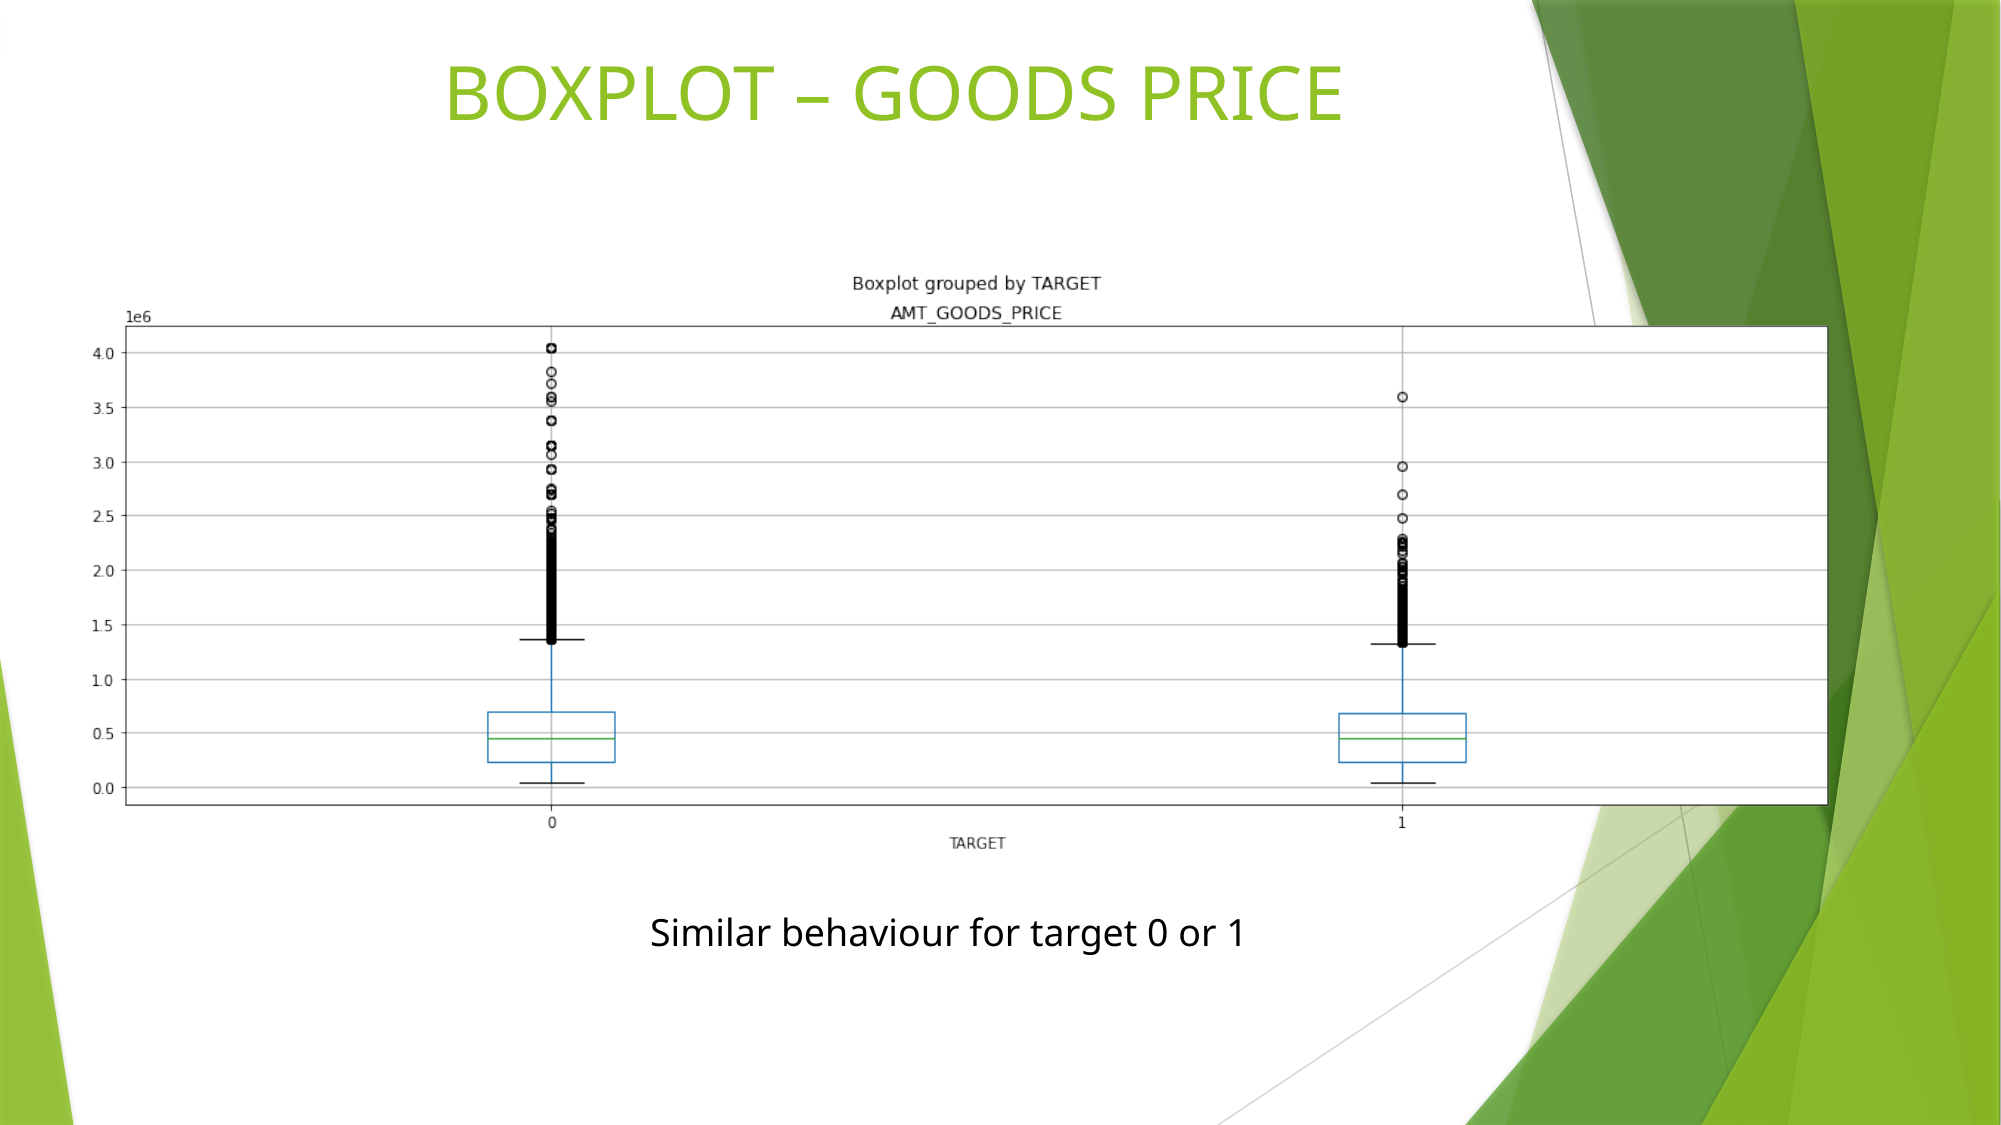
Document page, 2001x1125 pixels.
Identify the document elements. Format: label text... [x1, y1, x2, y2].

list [81, 264, 1838, 861]
text_box Similar behaviour for target 0 or 1 [635, 901, 1264, 962]
title BOXPLOT – GOODS PRICE [32, 37, 1758, 170]
text_box [137, 151, 1930, 1004]
text_box [162, 246, 1955, 1099]
